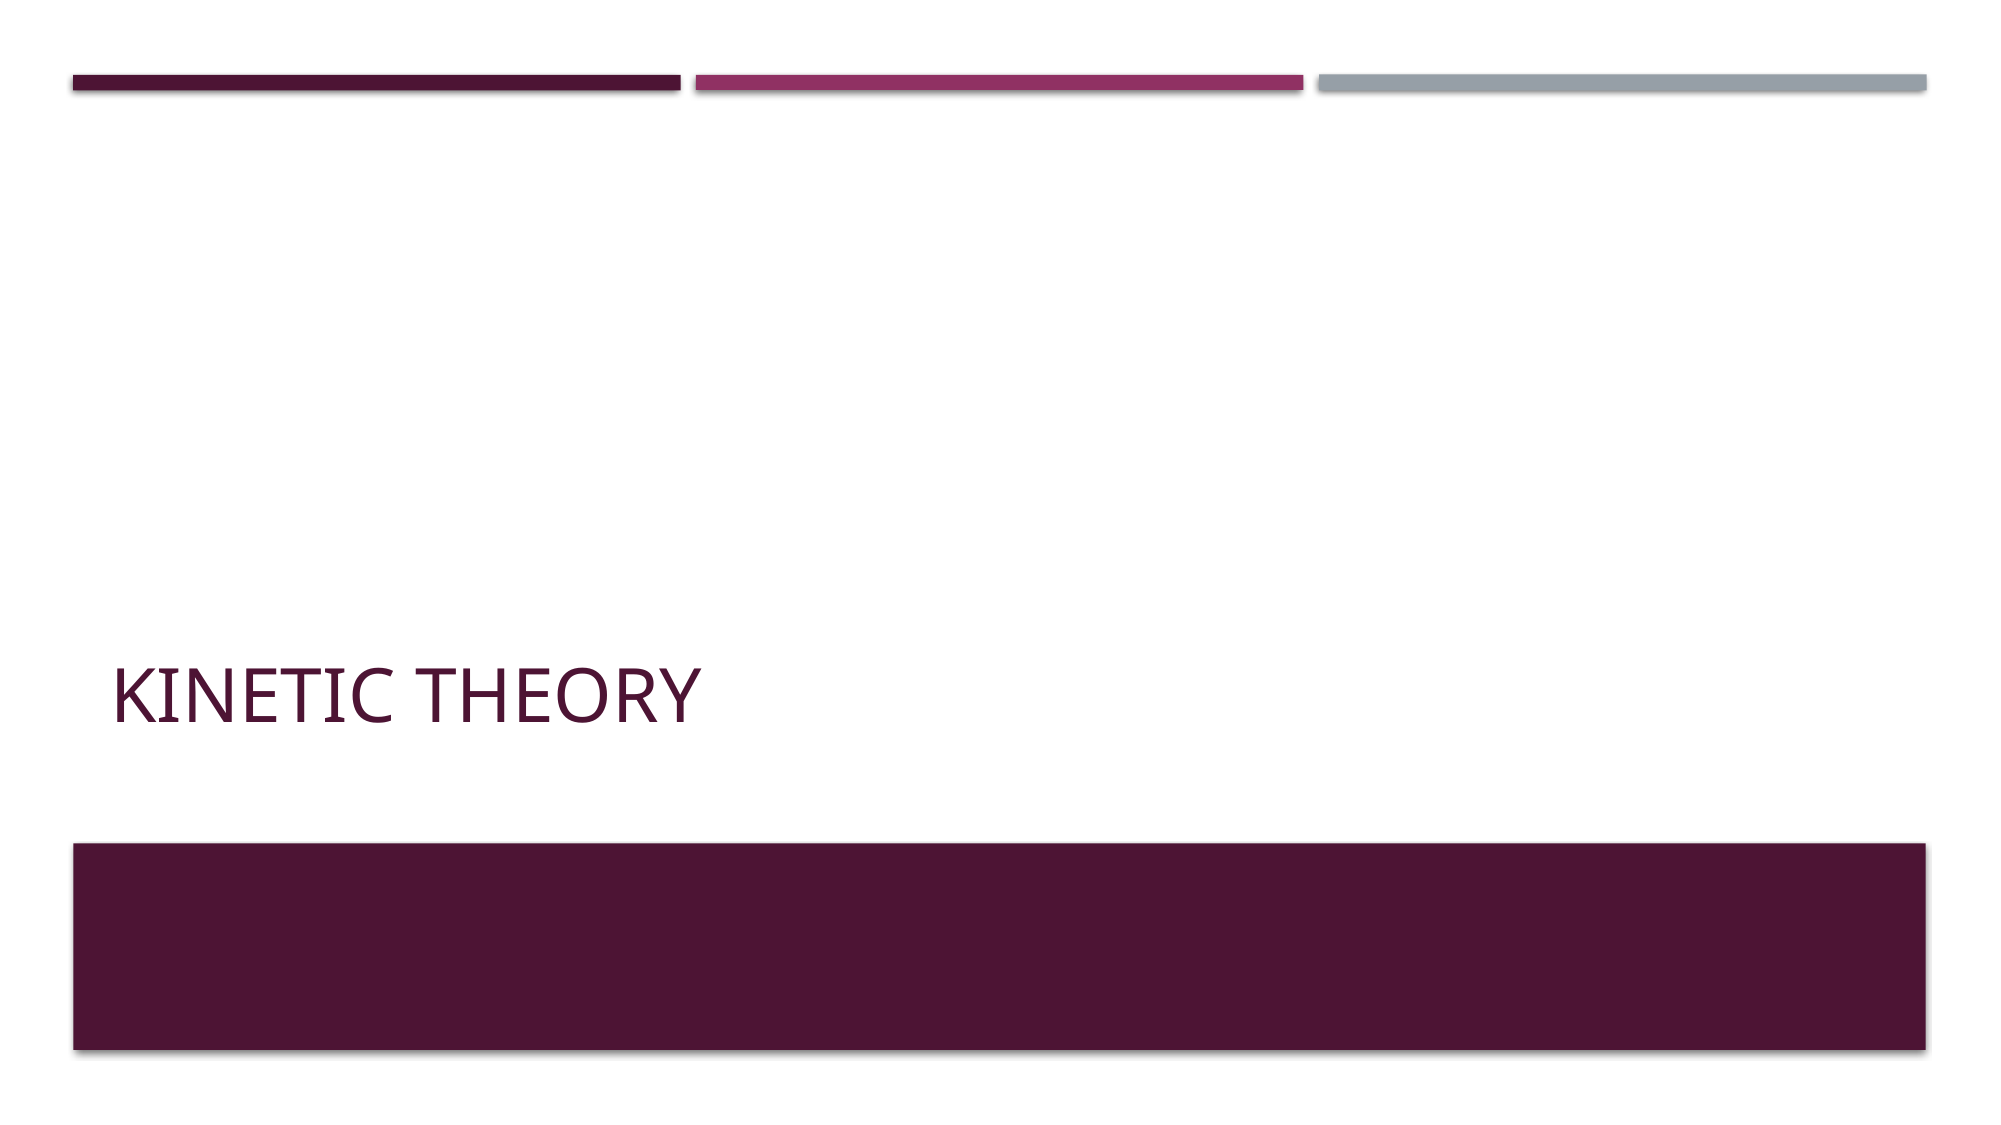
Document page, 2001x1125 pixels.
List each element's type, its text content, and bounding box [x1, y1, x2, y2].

title Kinetic Theory [95, 499, 1905, 745]
